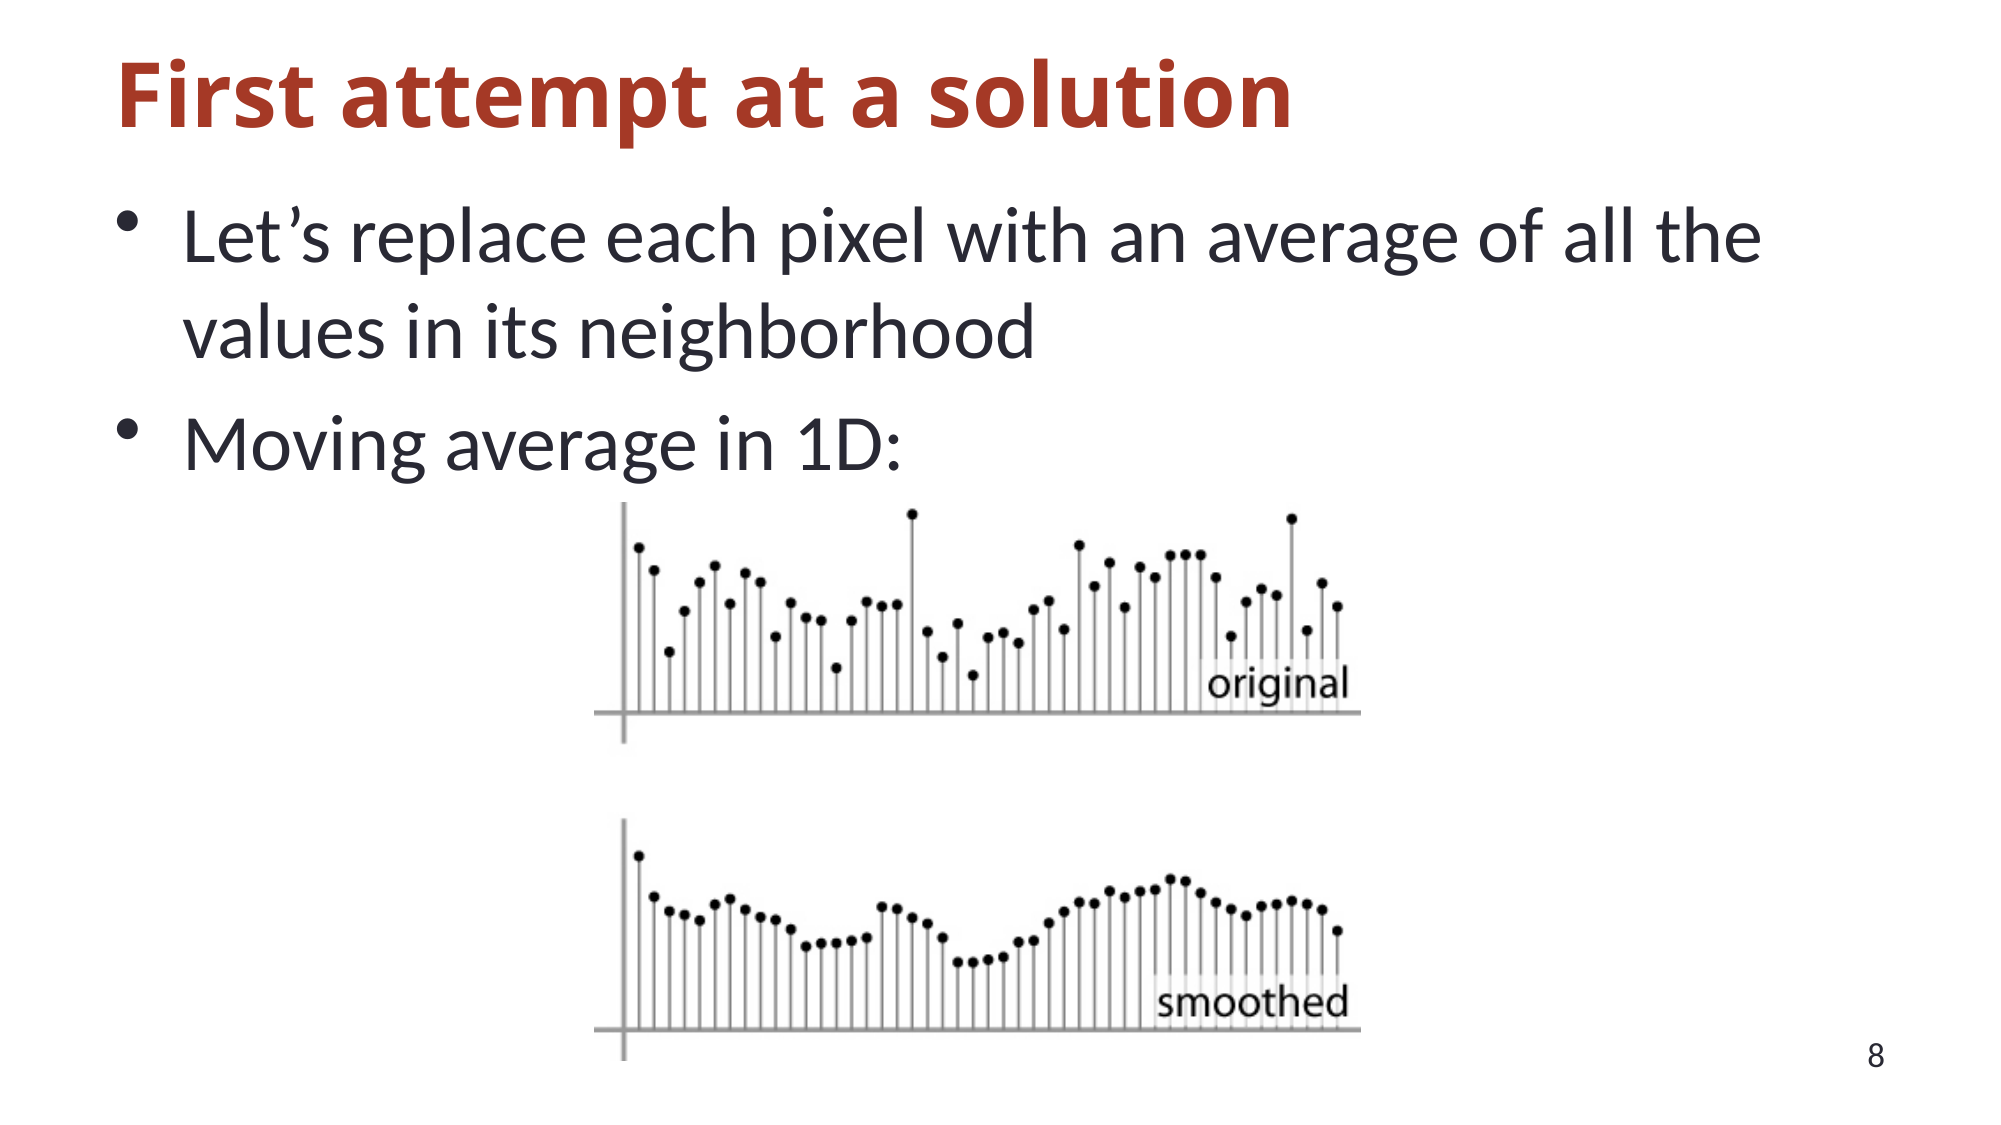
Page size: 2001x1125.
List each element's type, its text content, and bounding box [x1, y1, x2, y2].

slide_number 8 [1433, 1024, 1900, 1103]
list Let’s replace each pixel with an average of all the values in its neighborhood Moving average in 1D: [99, 174, 1900, 1005]
picture [594, 502, 1361, 1061]
title First attempt at a solution [99, 32, 1900, 150]
